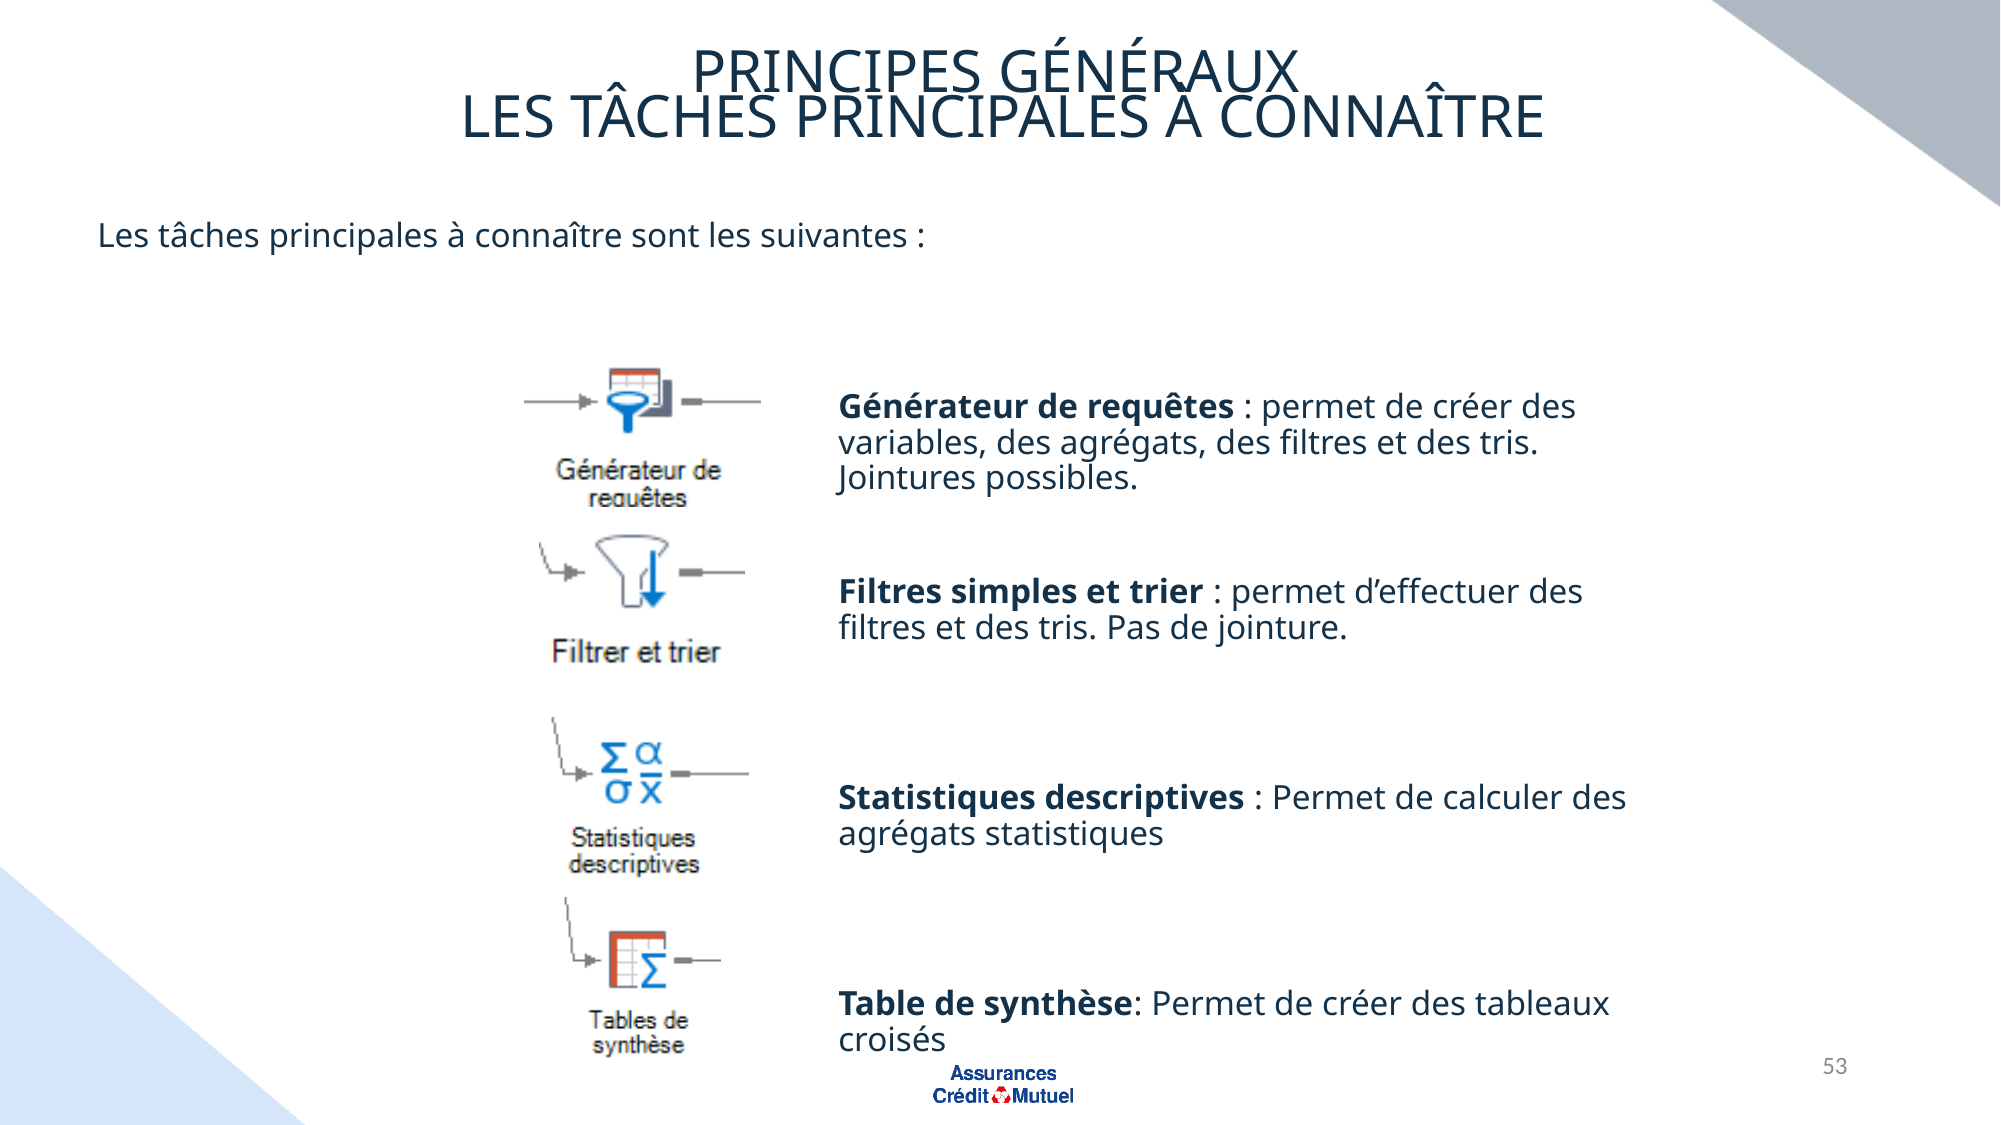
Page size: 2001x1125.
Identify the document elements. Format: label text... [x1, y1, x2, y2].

picture [1709, 0, 2000, 207]
picture [0, 866, 308, 1125]
text_box Les tâches principales à connaître [267, 79, 1740, 159]
picture [933, 1065, 1073, 1103]
slide_number 53 [1412, 1042, 1863, 1103]
text_box Les tâches principales à connaître sont les suivantes : [82, 211, 1925, 284]
picture [524, 348, 761, 697]
picture [535, 717, 749, 1088]
text_box Générateur de requêtes : permet de créer des variables, des agrégats, des filtres et des tris. Jointures possibles. Filtres simples et trier : permet d’effectuer des filtres et des tris. Pas de jointure. Statistiques descriptives : Permet de calculer des agrégats statistiques Table de synthèse: Permet de créer des tableaux croisés [823, 382, 1655, 1064]
title Principes généraux [267, 34, 1740, 79]
